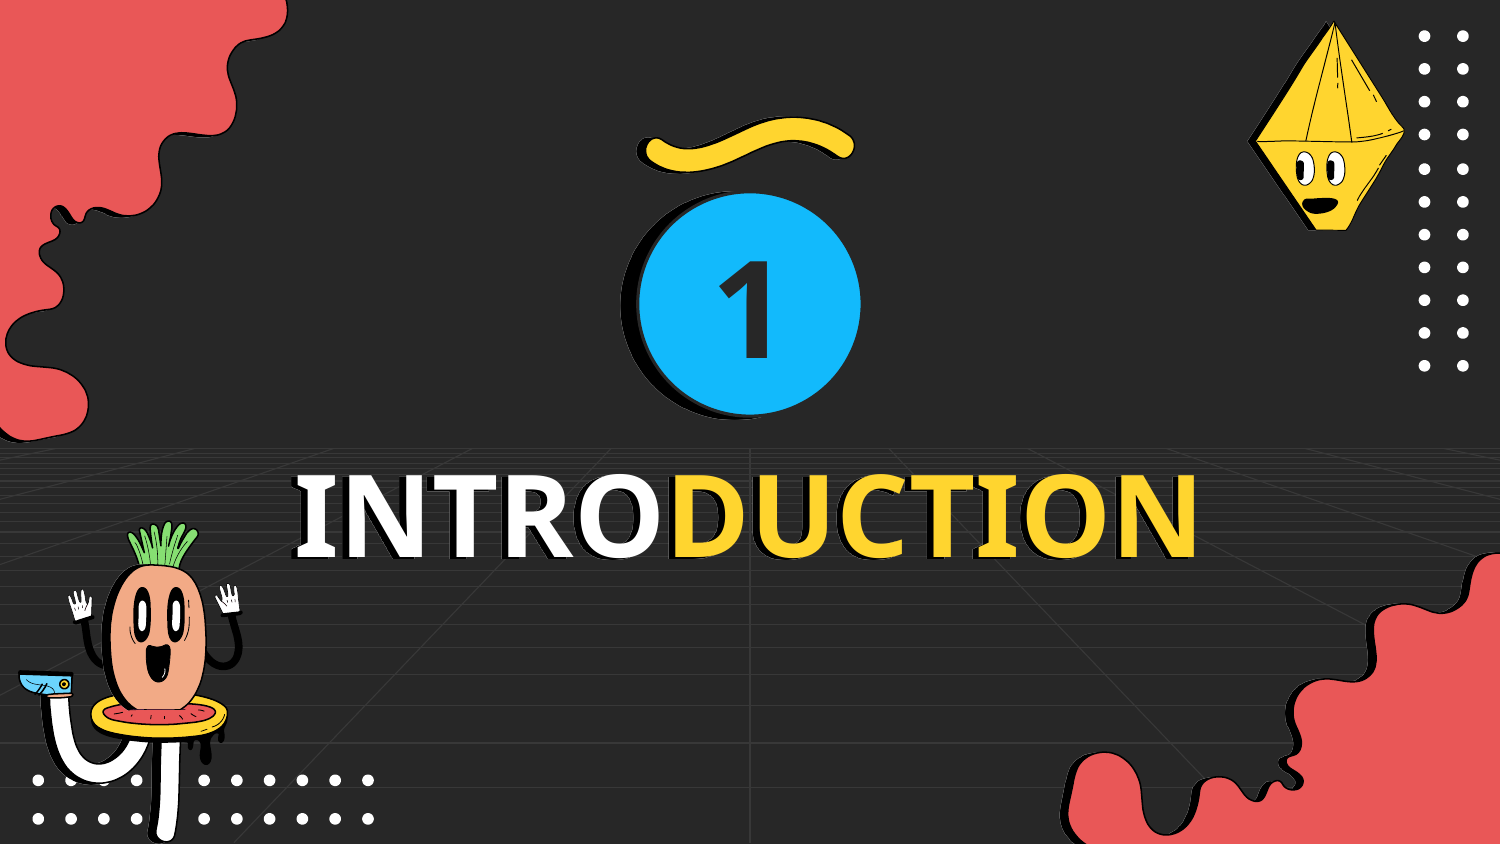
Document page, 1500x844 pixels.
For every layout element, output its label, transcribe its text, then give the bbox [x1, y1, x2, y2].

text_box [637, 191, 863, 417]
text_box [17, 520, 243, 842]
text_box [1254, 20, 1406, 232]
text_box [645, 117, 855, 173]
title INTRODUCTION [116, 441, 1383, 583]
title 1 [675, 247, 825, 361]
